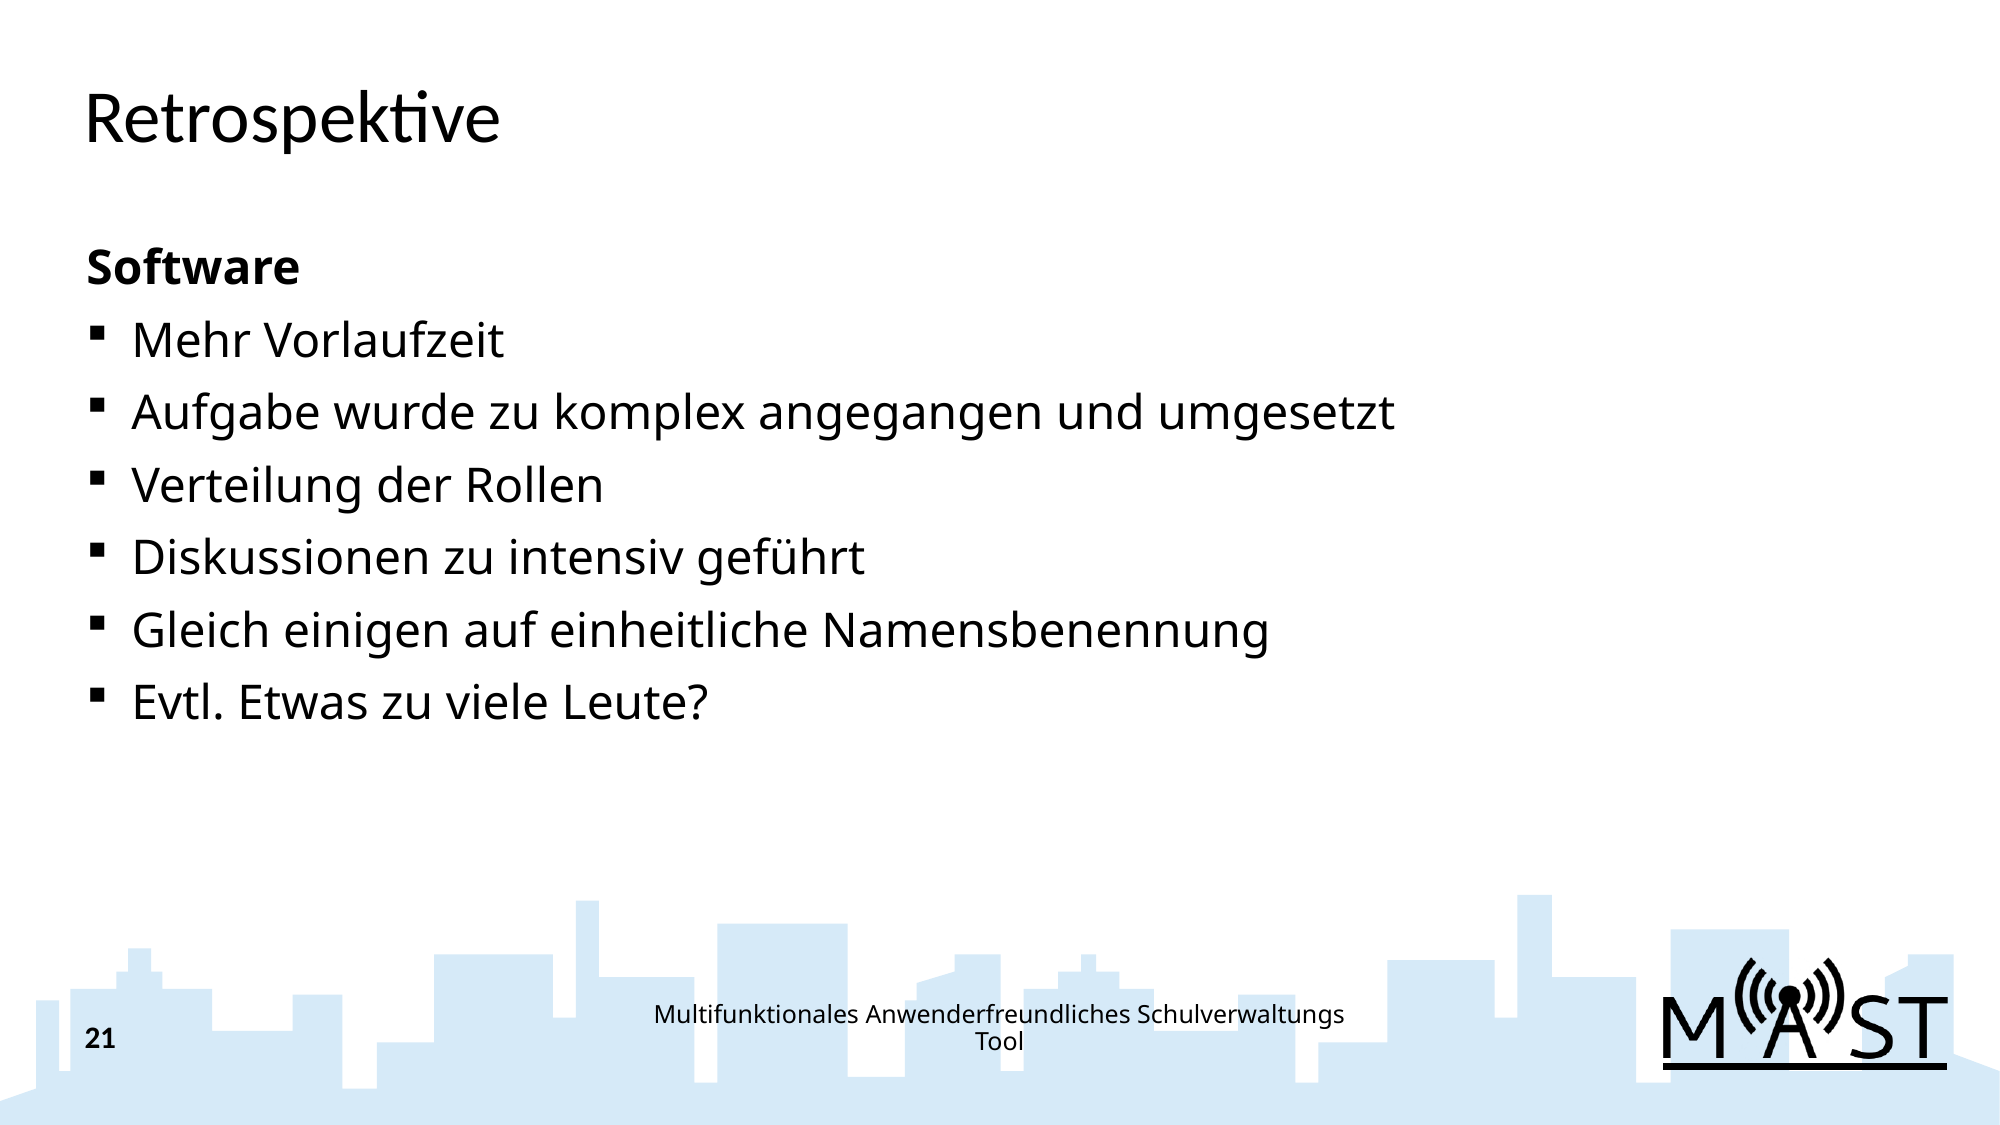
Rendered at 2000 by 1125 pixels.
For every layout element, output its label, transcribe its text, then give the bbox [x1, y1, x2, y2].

list Software Mehr Vorlaufzeit Aufgabe wurde zu komplex angegangen und umgesetzt Verteilung der Rollen Diskussionen zu intensiv geführt Gleich einigen auf einheitliche Namensbenennung Evtl. Etwas zu viele Leute? [84, 243, 1912, 953]
slide_number 21 [84, 996, 235, 1056]
title Retrospektive [84, 67, 1912, 243]
footer Multifunktionales Anwenderfreundliches Schulverwaltungs Tool [649, 996, 1351, 1056]
picture [1659, 952, 1957, 1078]
